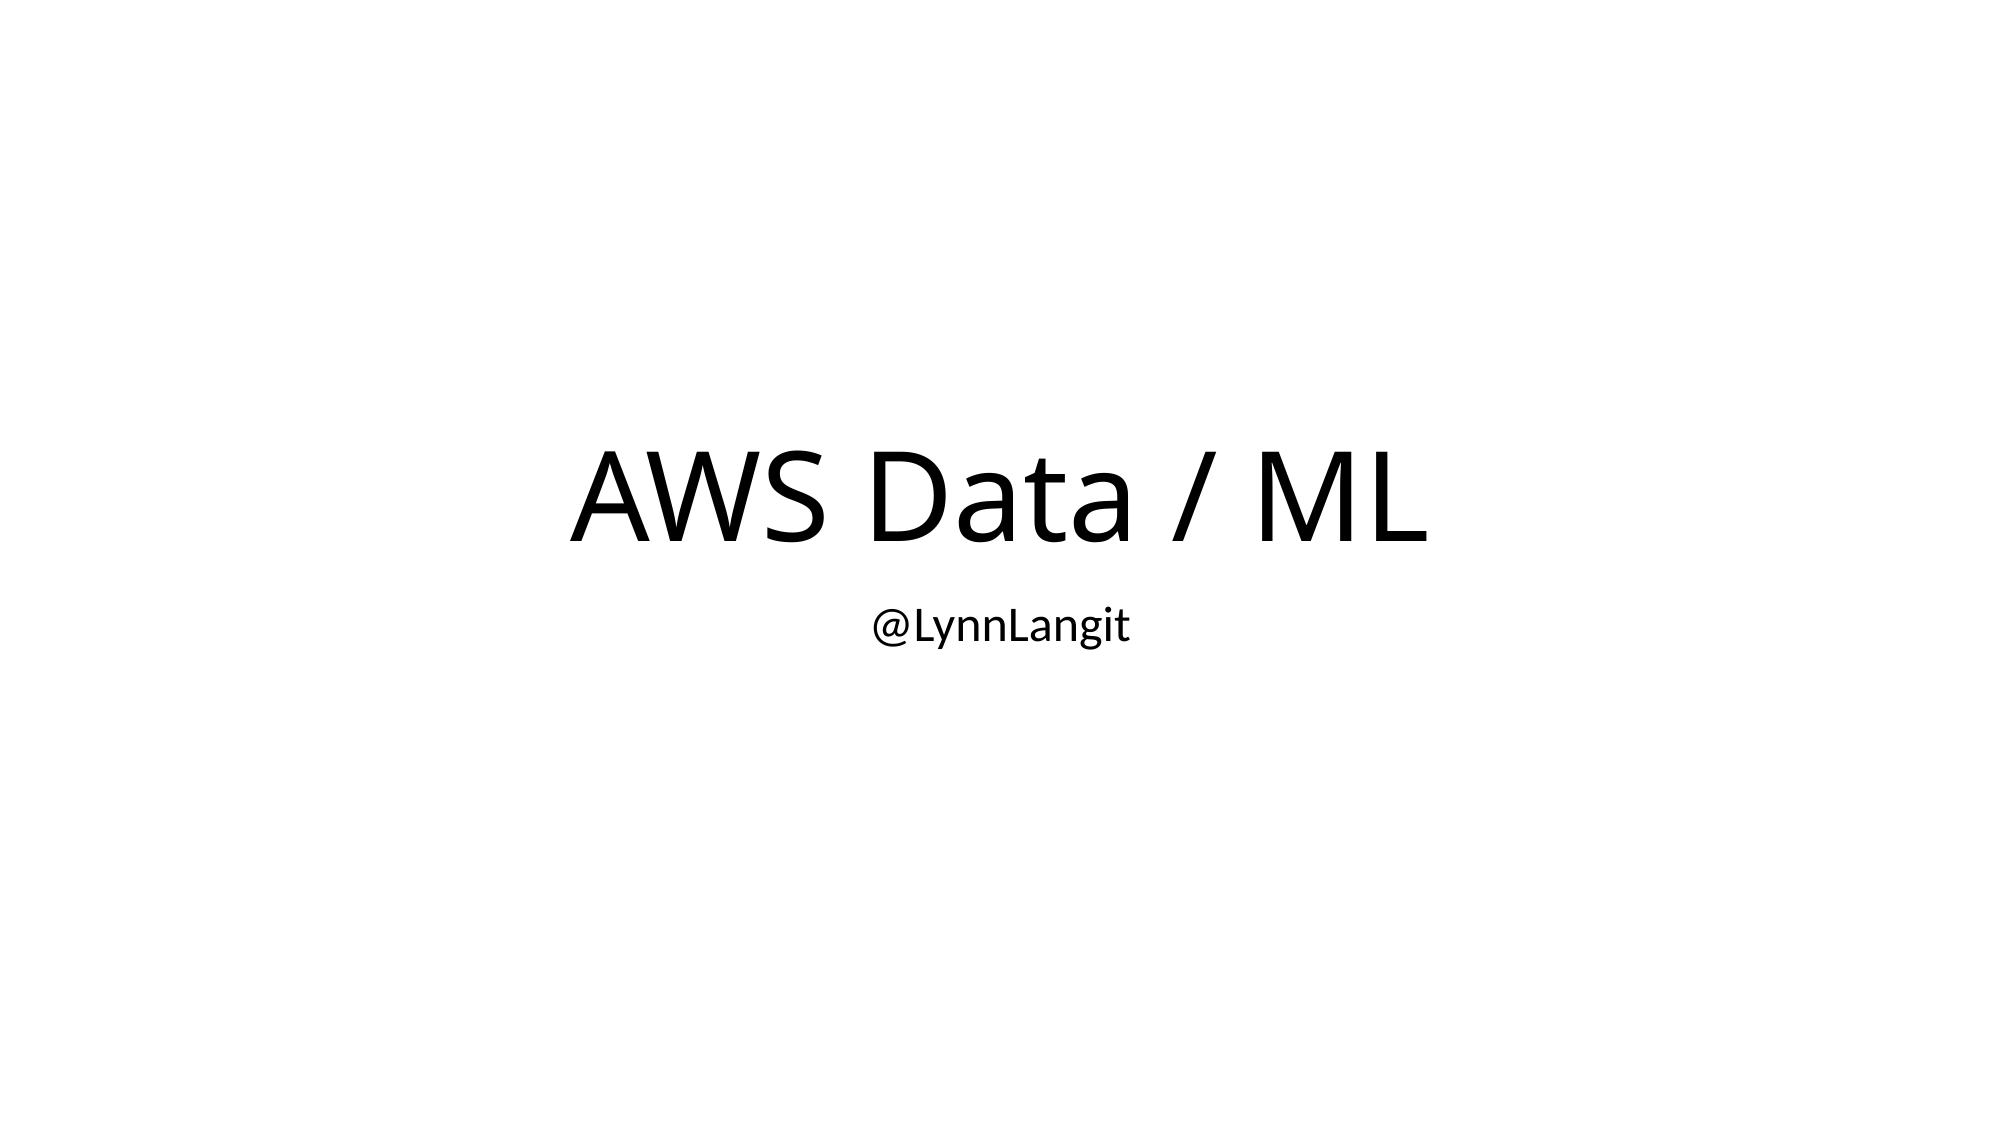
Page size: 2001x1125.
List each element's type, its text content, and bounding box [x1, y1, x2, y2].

subtitle @LynnLangit [249, 590, 1750, 863]
title AWS Data / ML [249, 184, 1750, 576]
